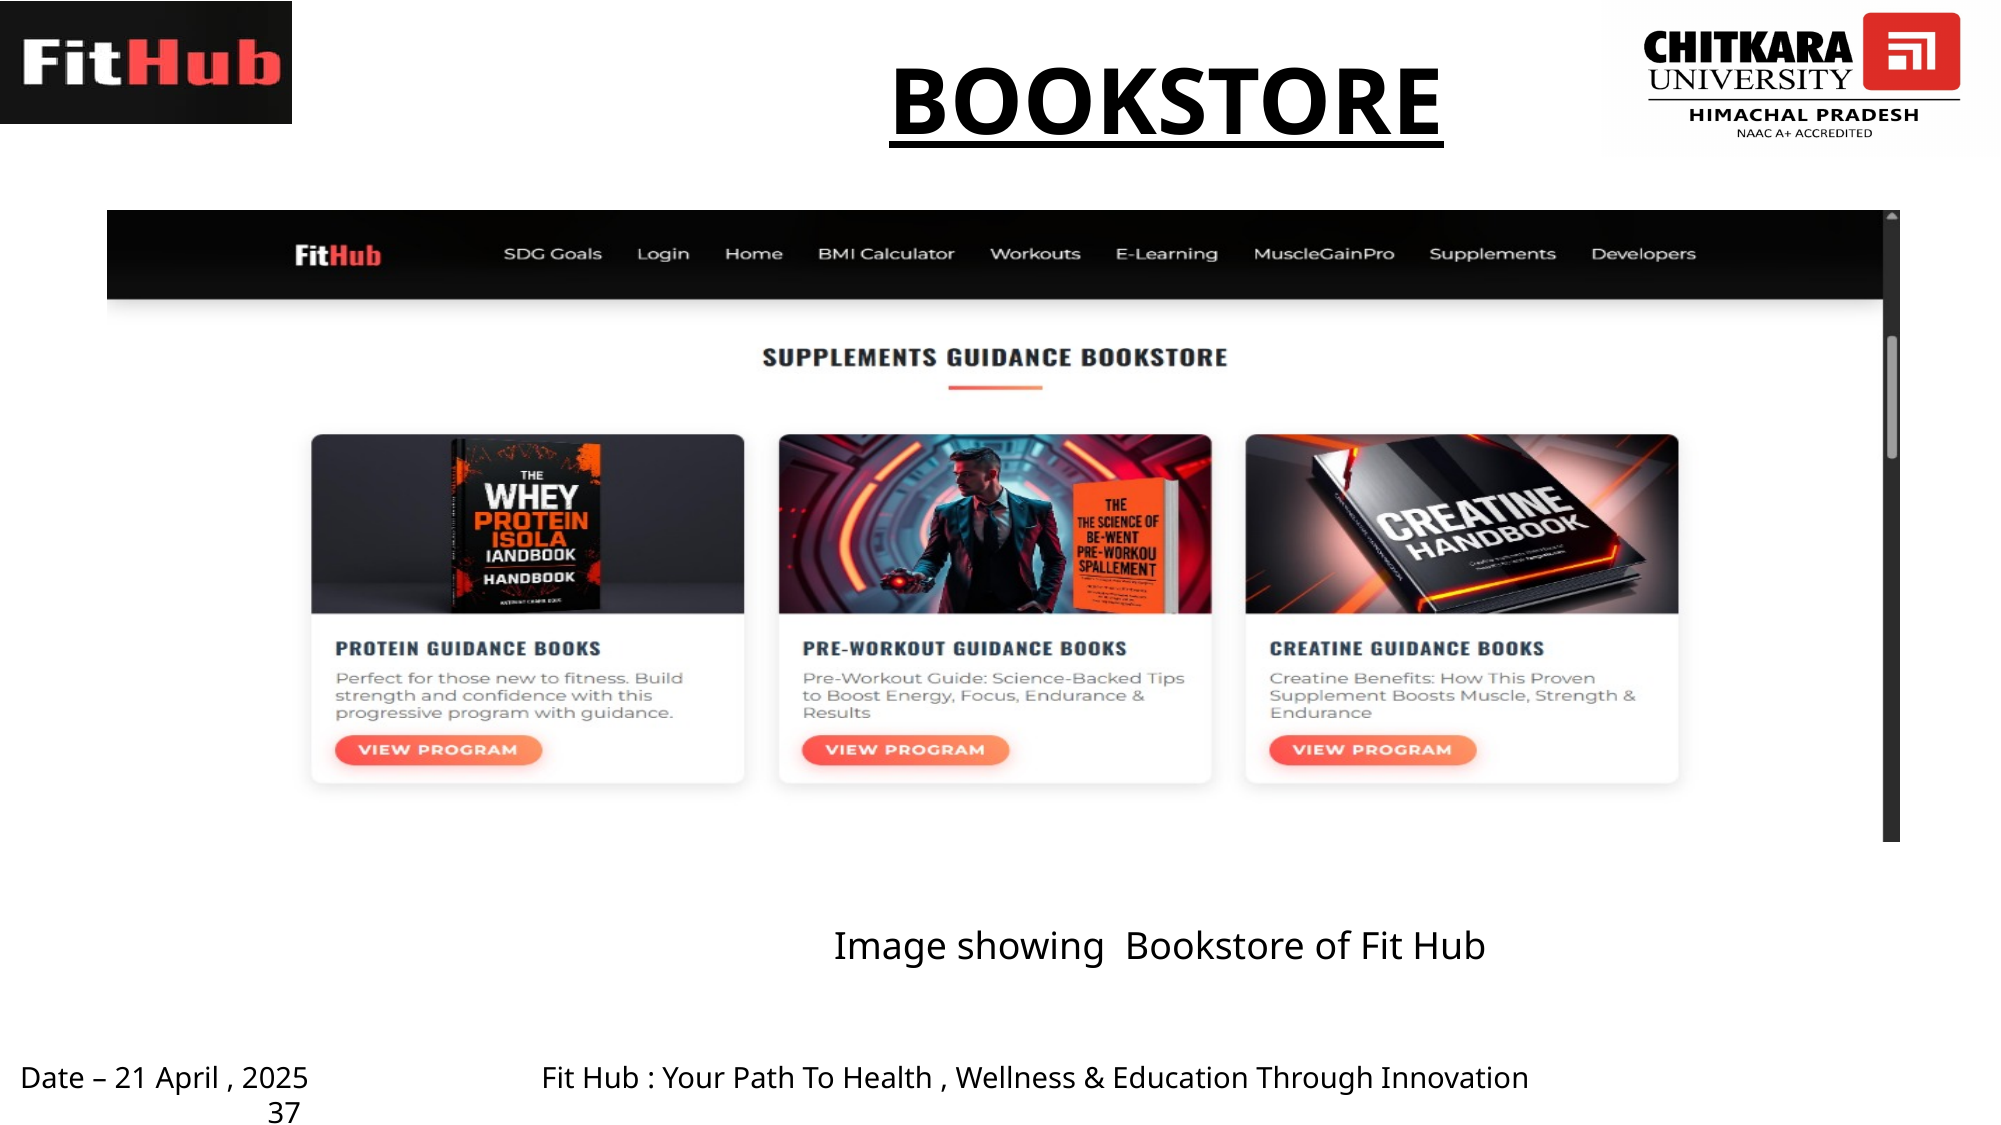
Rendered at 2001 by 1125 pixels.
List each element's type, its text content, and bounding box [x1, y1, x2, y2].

picture [0, 0, 292, 125]
text_box Date – 21 April , 2025 Fit Hub : Your Path To Health , Wellness & Education Through Innovation 37 [5, 1051, 1972, 1125]
text_box Image showing Bookstore of Fit Hub [136, 914, 1899, 975]
title BOOKSTORE [137, 0, 1863, 209]
picture [1601, 0, 2000, 158]
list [106, 209, 1900, 842]
